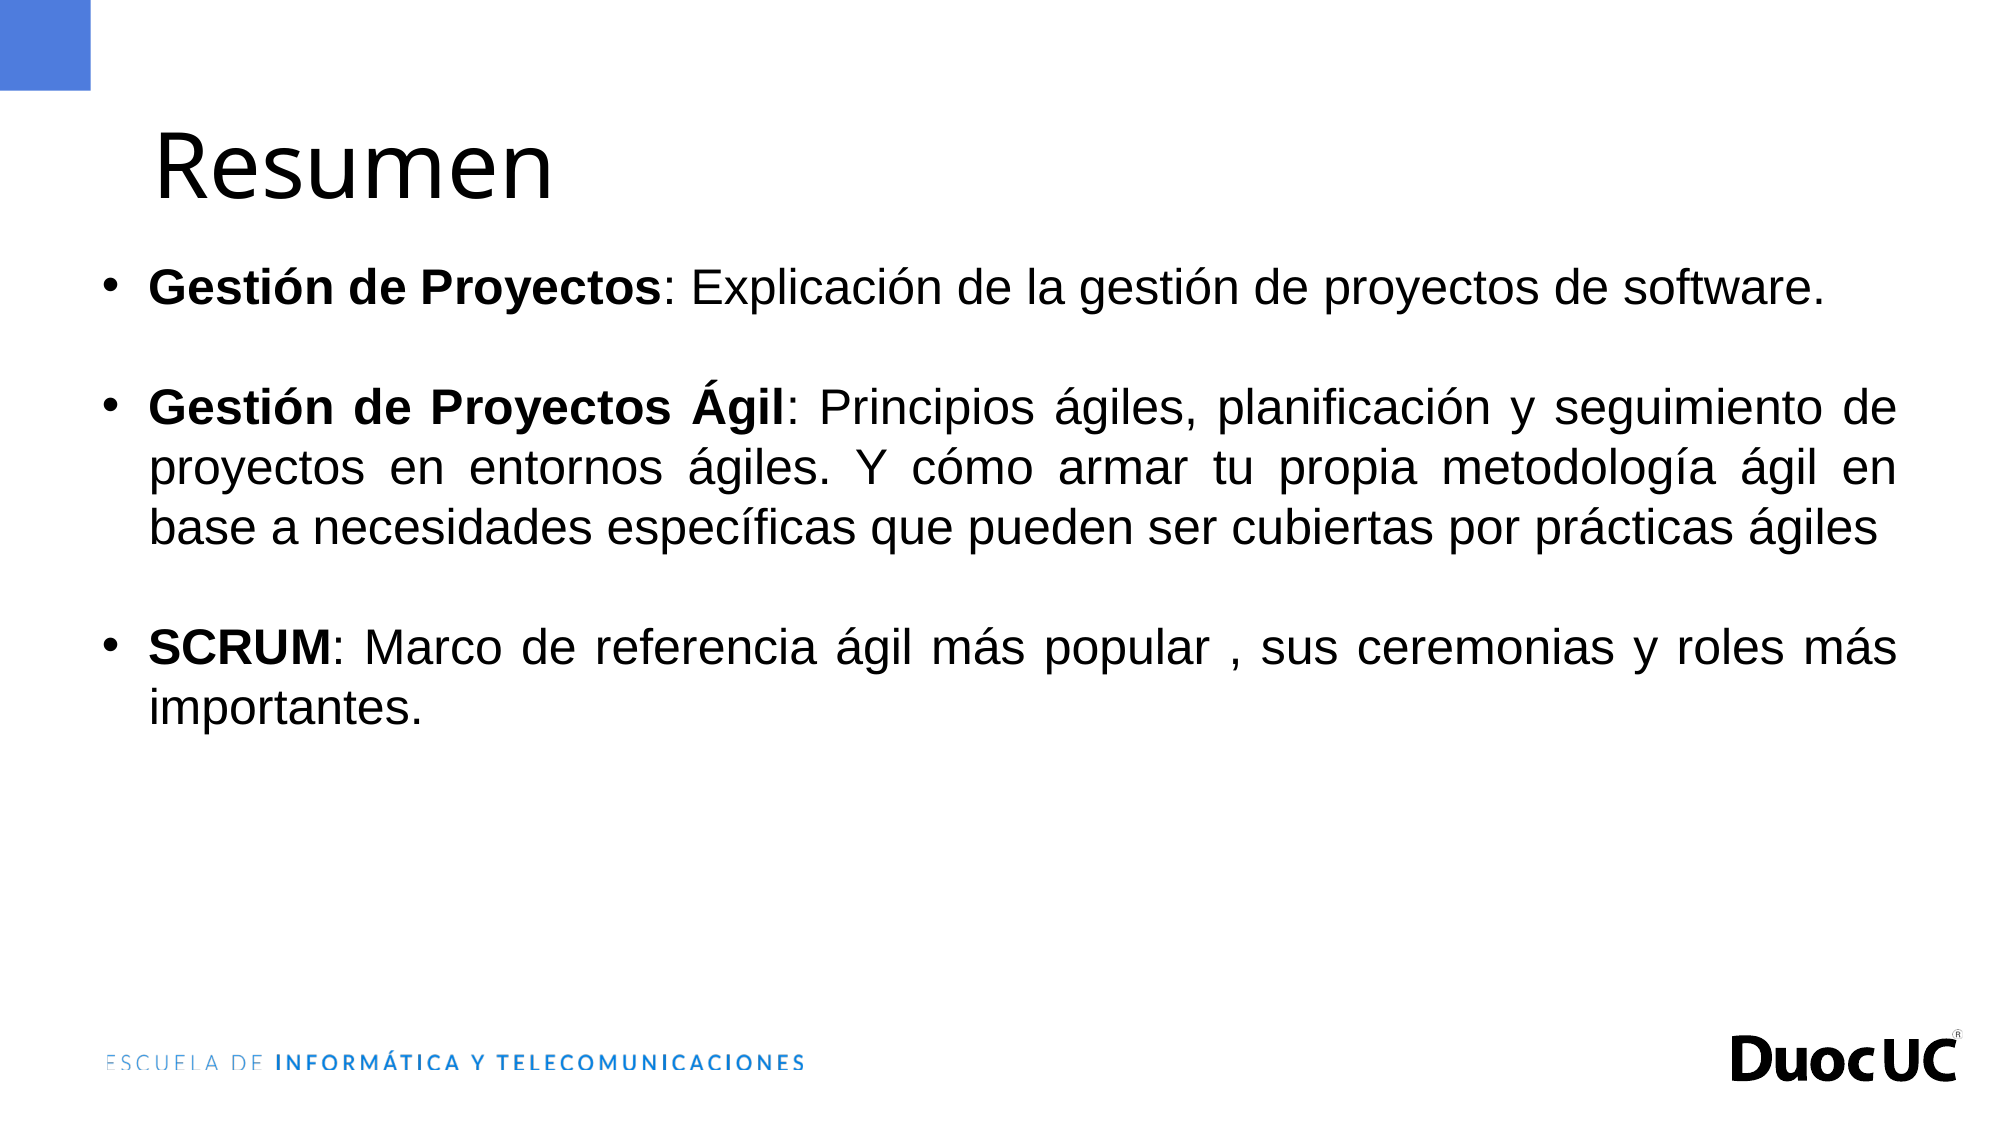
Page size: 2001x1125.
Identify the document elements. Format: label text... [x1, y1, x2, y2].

picture [1952, 1029, 1963, 1039]
text_box Gestión de Proyectos: Explicación de la gestión de proyectos de software. Gestión de Proyectos Ágil: Principios ágiles, planificación y seguimiento de proyectos en entornos ágiles. Y cómo armar tu propia metodología ágil en base a necesidades específicas que pueden ser cubiertas por prácticas ágiles SCRUM: Marco de referencia ágil más popular , sus ceremonias y roles más importantes. [87, 247, 1913, 787]
title Resumen [137, 59, 1863, 247]
